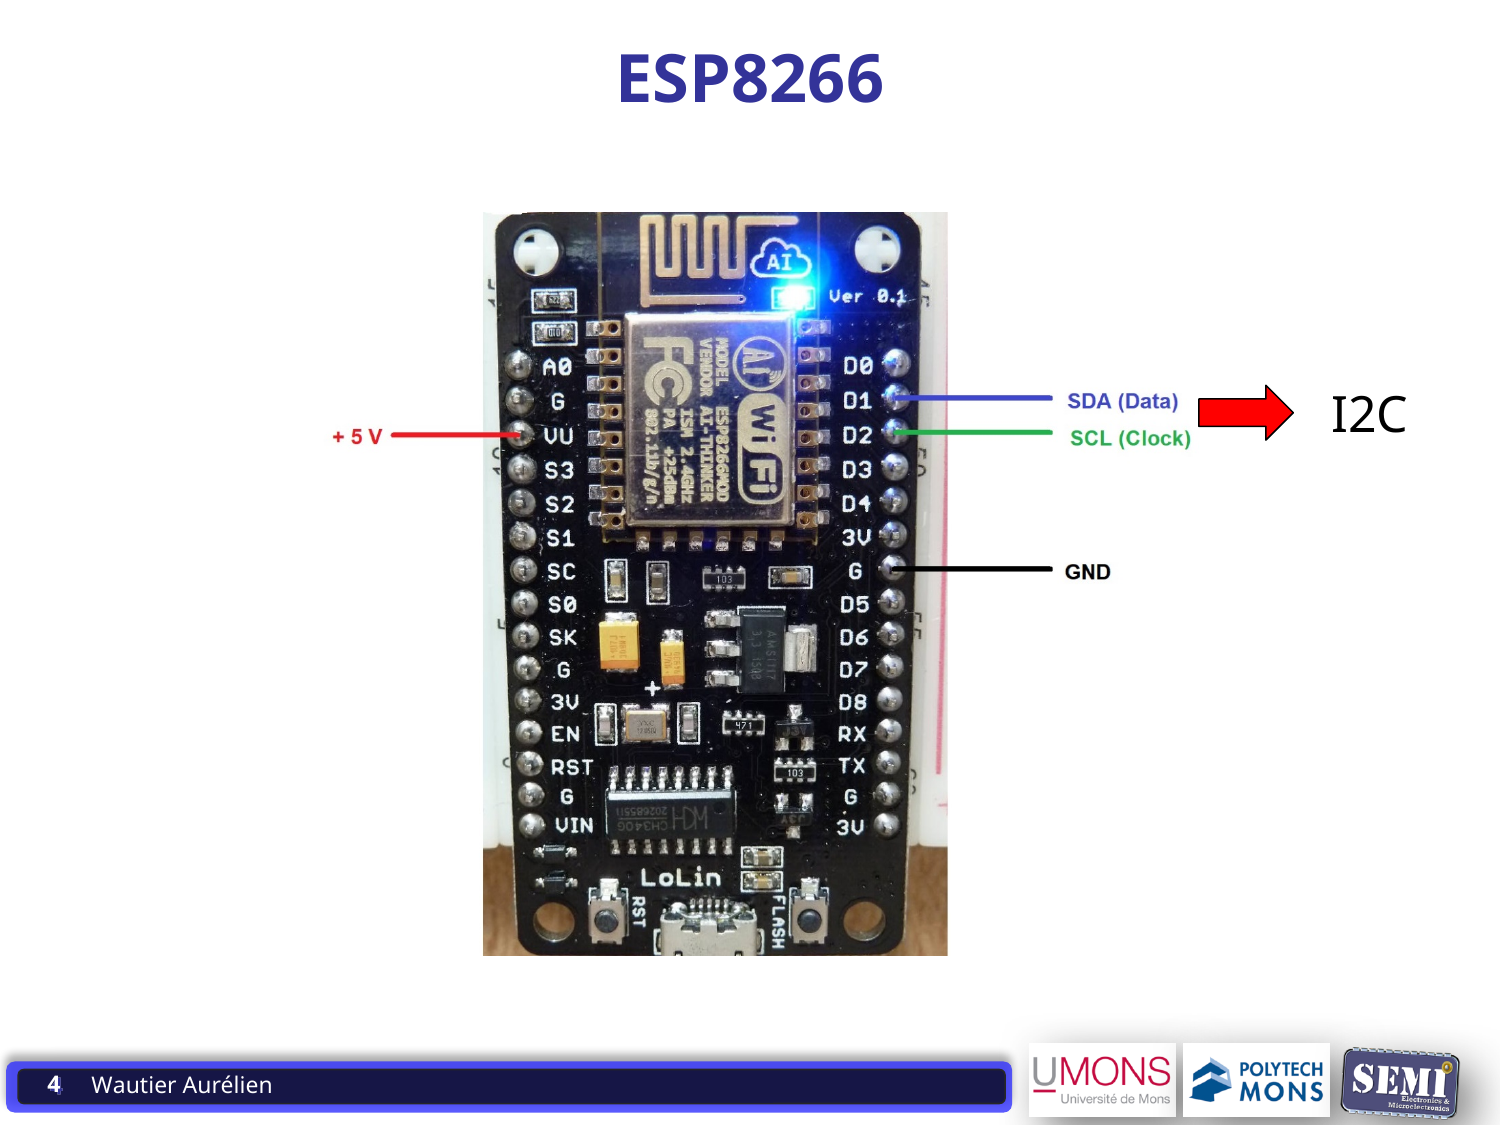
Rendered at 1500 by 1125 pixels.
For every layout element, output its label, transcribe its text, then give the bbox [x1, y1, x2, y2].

picture [1029, 1043, 1176, 1117]
picture [1340, 1046, 1461, 1120]
text_box I2C [1316, 374, 1424, 450]
slide_number 4 [0, 1059, 111, 1111]
picture [1183, 1043, 1330, 1117]
title ESP8266 [74, 27, 1426, 216]
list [270, 212, 1230, 956]
text_box [1235, 385, 1294, 441]
